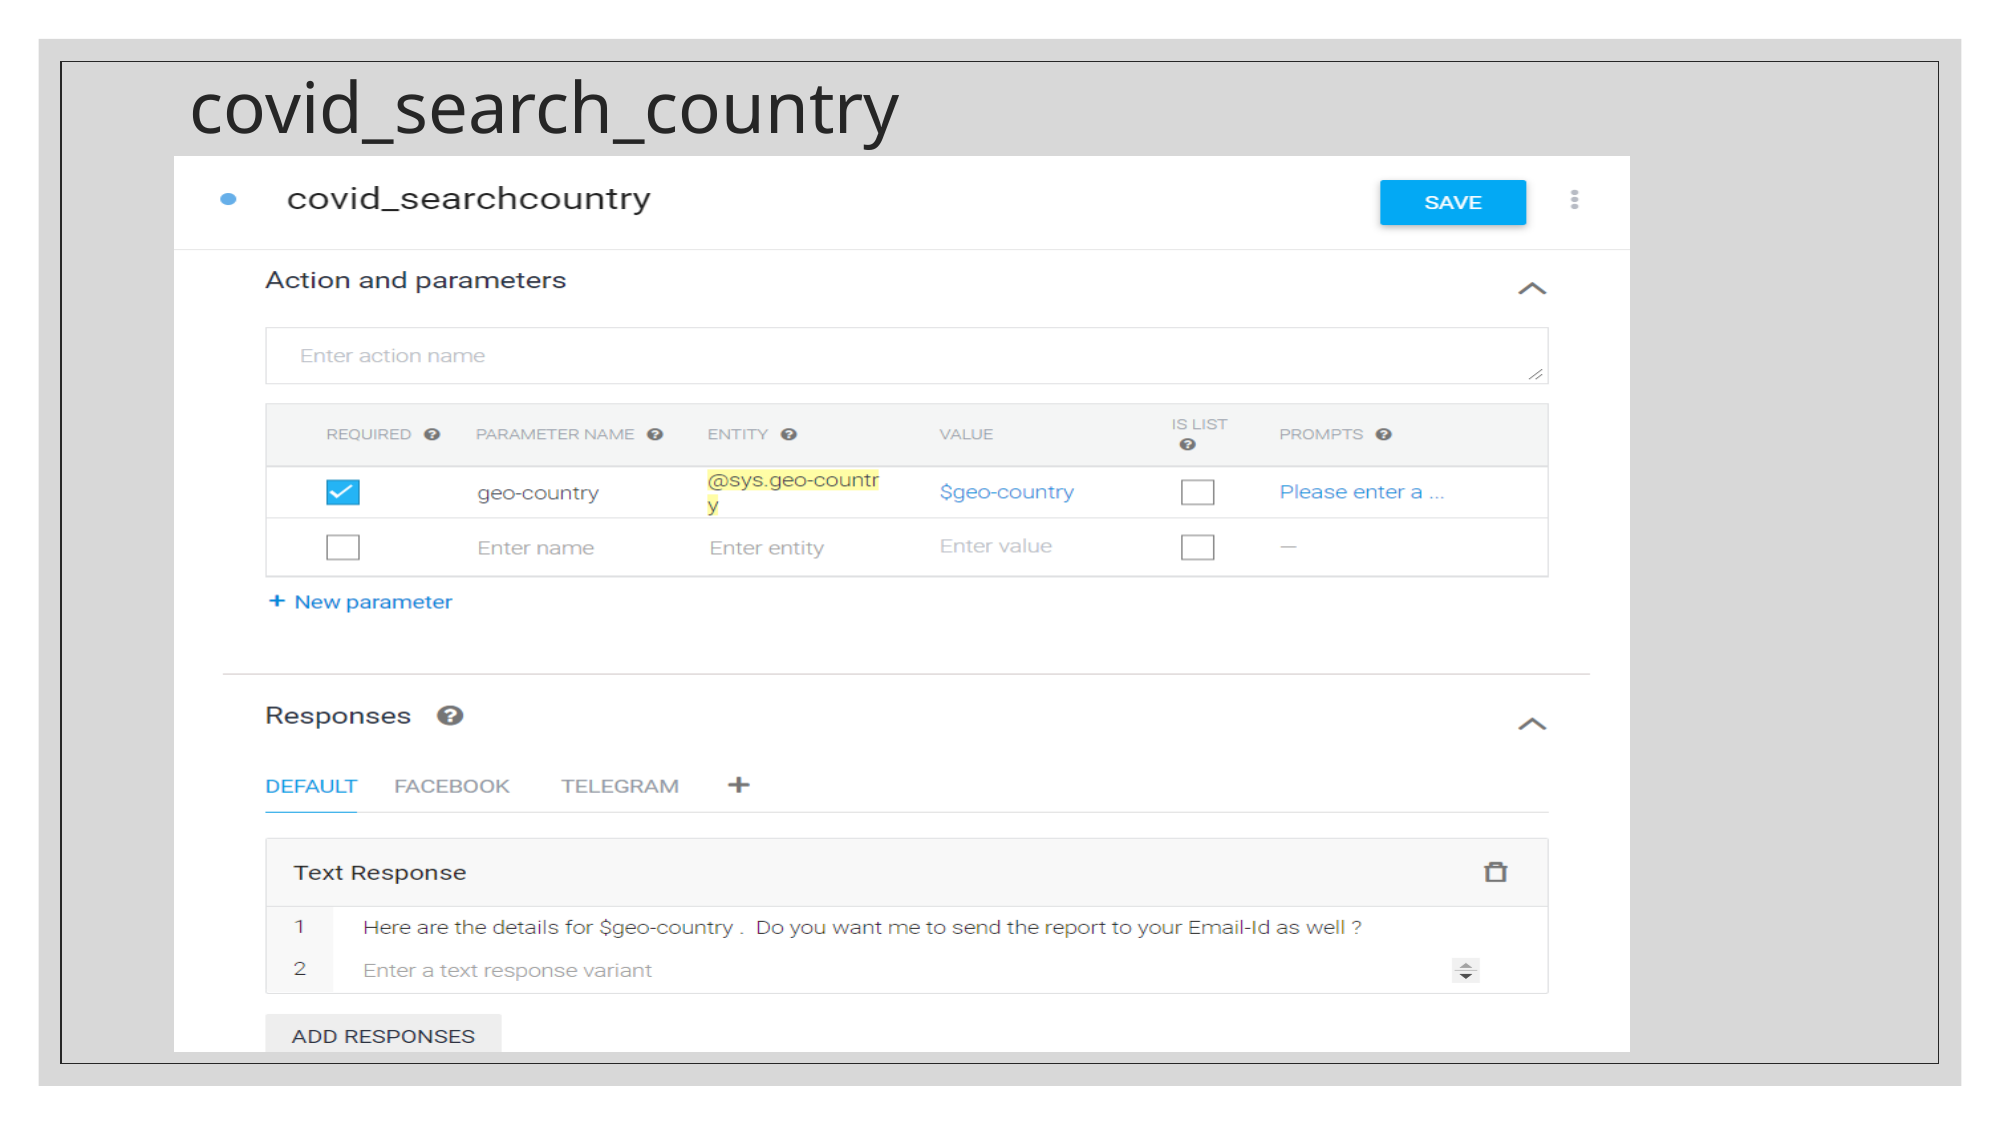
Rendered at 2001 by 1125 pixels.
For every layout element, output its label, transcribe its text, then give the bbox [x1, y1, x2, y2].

title covid_search_country [174, 65, 1825, 157]
picture [174, 156, 1630, 1052]
